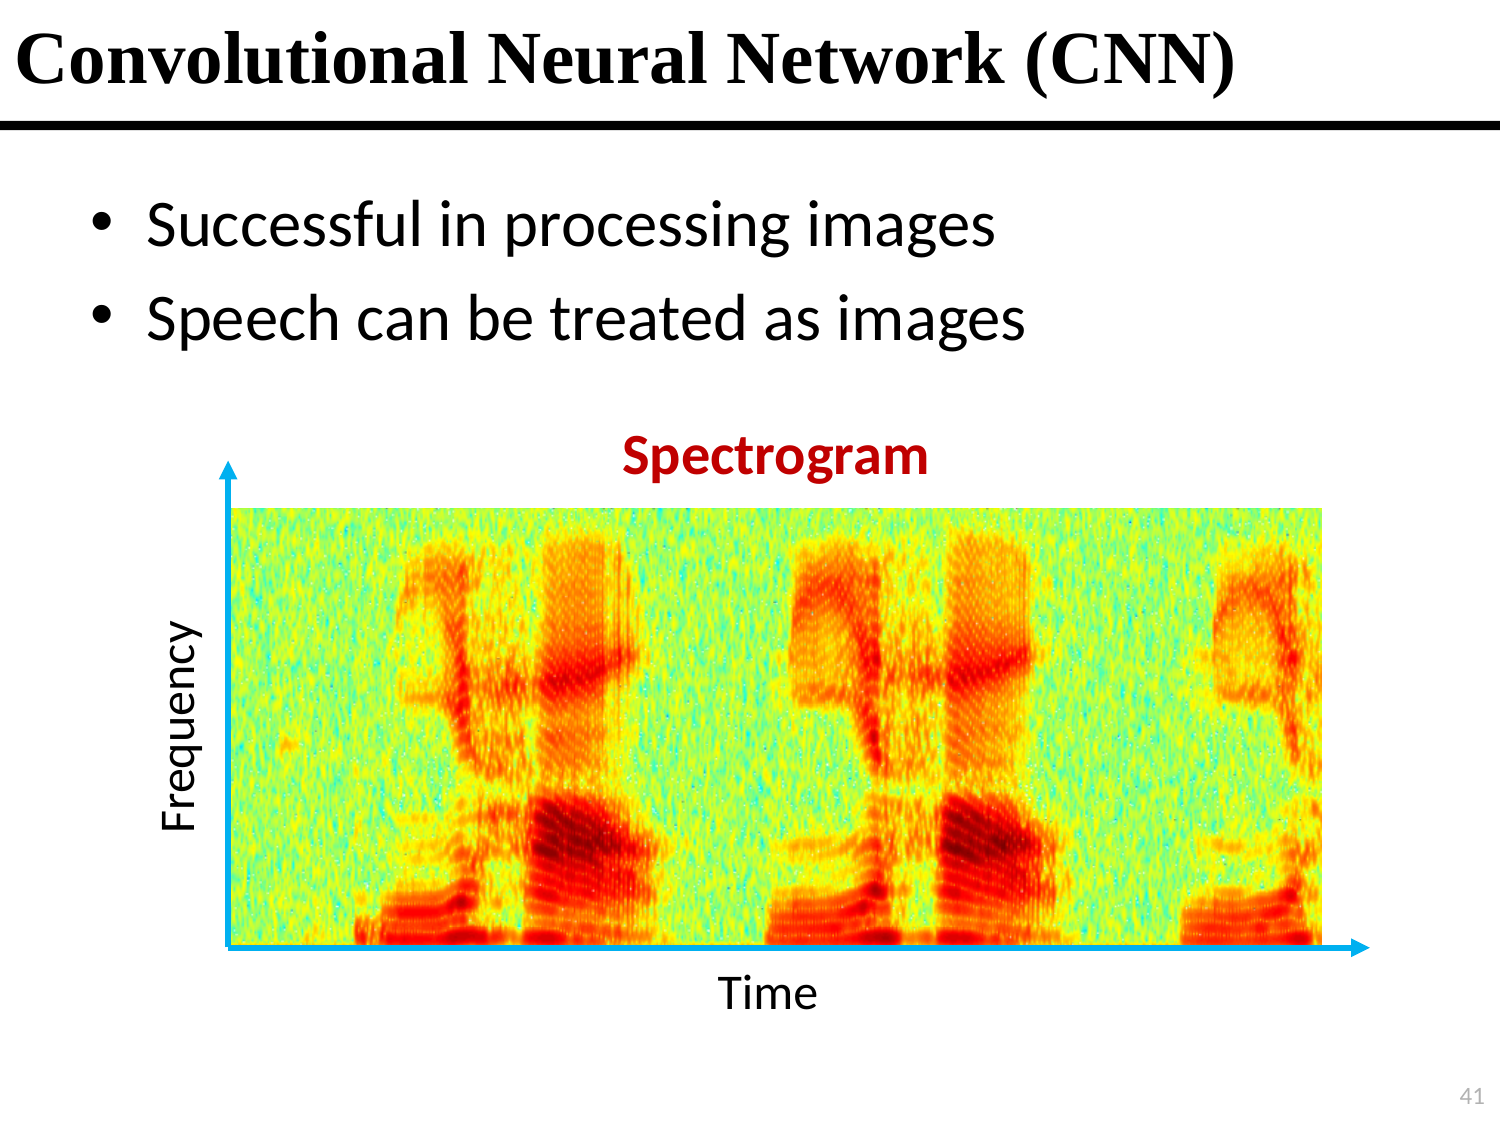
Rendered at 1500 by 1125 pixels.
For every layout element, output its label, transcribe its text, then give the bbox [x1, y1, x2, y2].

list Successful in processing images Speech can be treated as images [75, 172, 1425, 1005]
text_box Time [588, 956, 948, 1027]
slide_number 41 [1162, 1065, 1500, 1125]
picture [232, 508, 1322, 944]
title Convolutional Neural Network (CNN) [0, 0, 1500, 119]
text_box Spectrogram [607, 408, 945, 494]
text_box Frequency [136, 547, 212, 908]
